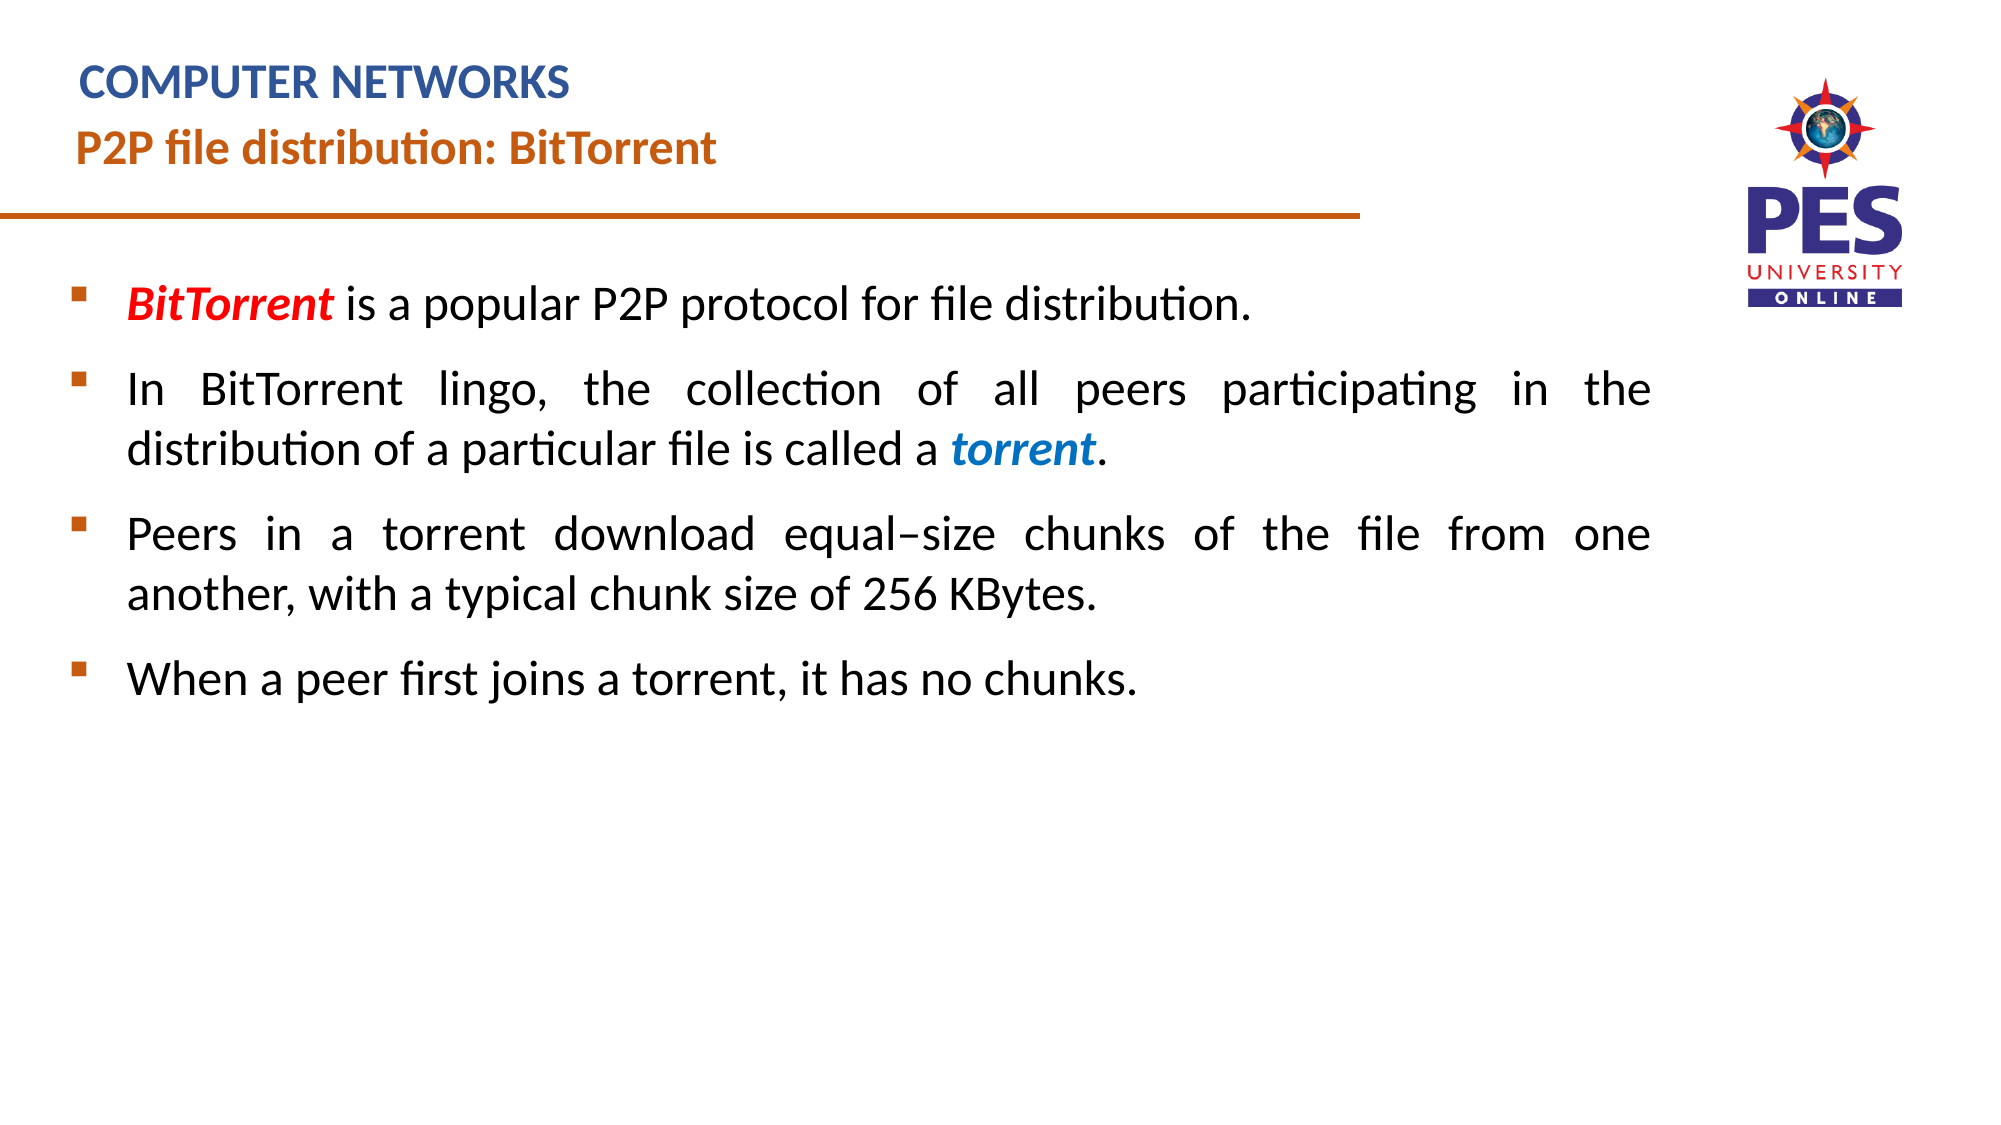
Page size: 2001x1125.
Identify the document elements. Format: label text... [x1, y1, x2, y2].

text_box P2P file distribution: BitTorrent [60, 106, 1374, 182]
text_box BitTorrent is a popular P2P protocol for file distribution. In BitTorrent lingo, the collection of all peers participating in the distribution of a particular file is called a torrent. Peers in a torrent download equal–size chunks of the file from one another, with a typical chunk size of 256 KBytes. When a peer first joins a torrent, it has no chunks. [52, 262, 1668, 1055]
text_box COMPUTER NETWORKS [64, 41, 1295, 106]
picture [1748, 76, 1902, 307]
